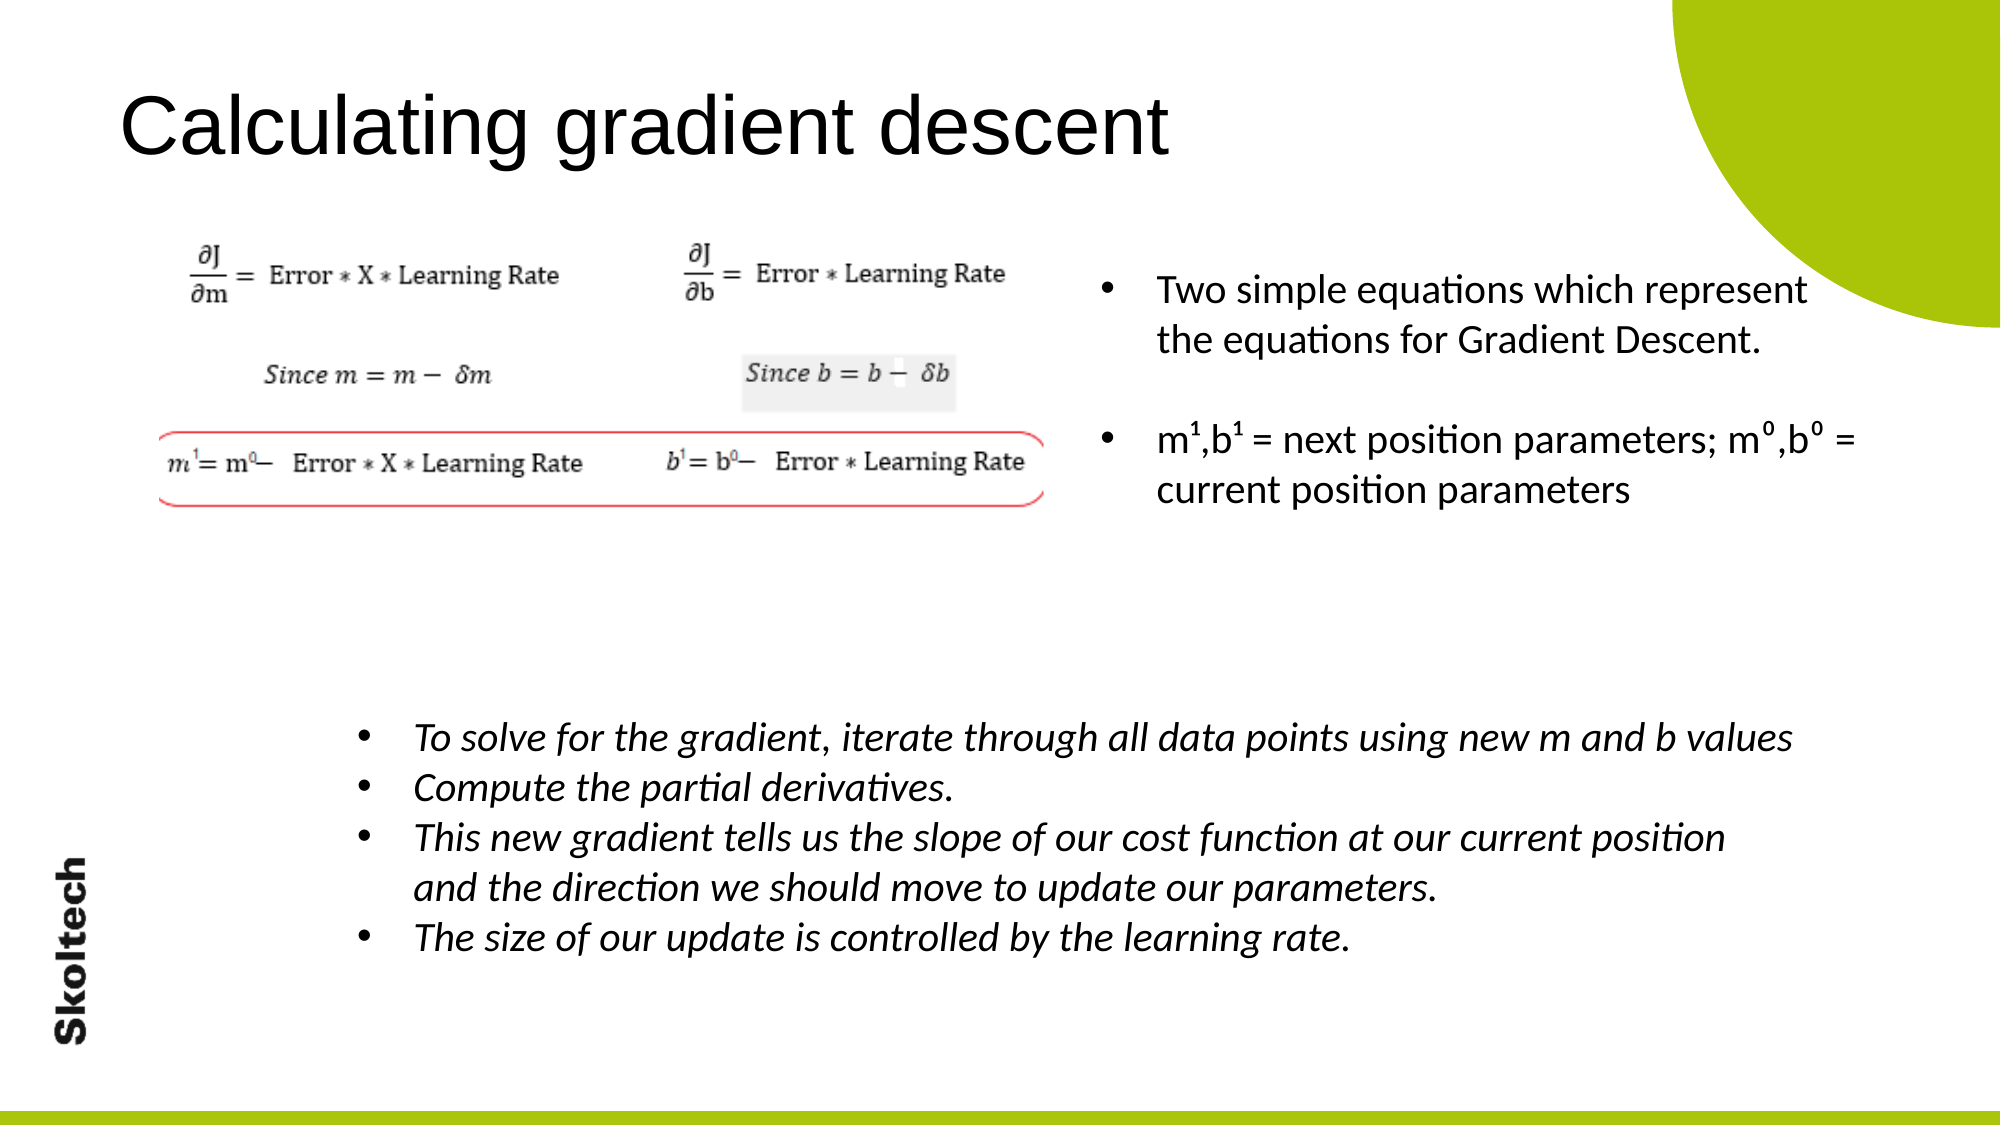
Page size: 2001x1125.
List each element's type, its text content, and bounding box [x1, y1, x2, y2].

text_box Calculating gradient descent [105, 63, 1841, 289]
text_box To solve for the gradient, iterate through all data points using new m and b values Compute the partial derivatives. This new gradient tells us the slope of our cost function at our current position and the direction we should move to update our parameters. The size of our update is controlled by the learning rate. [342, 702, 1815, 968]
picture [54, 853, 86, 1050]
text_box Two simple equations which represent the equations for Gradient Descent. m¹,b¹ = next position parameters; m⁰,b⁰ = current position parameters [1085, 254, 1874, 620]
picture [159, 229, 1079, 581]
